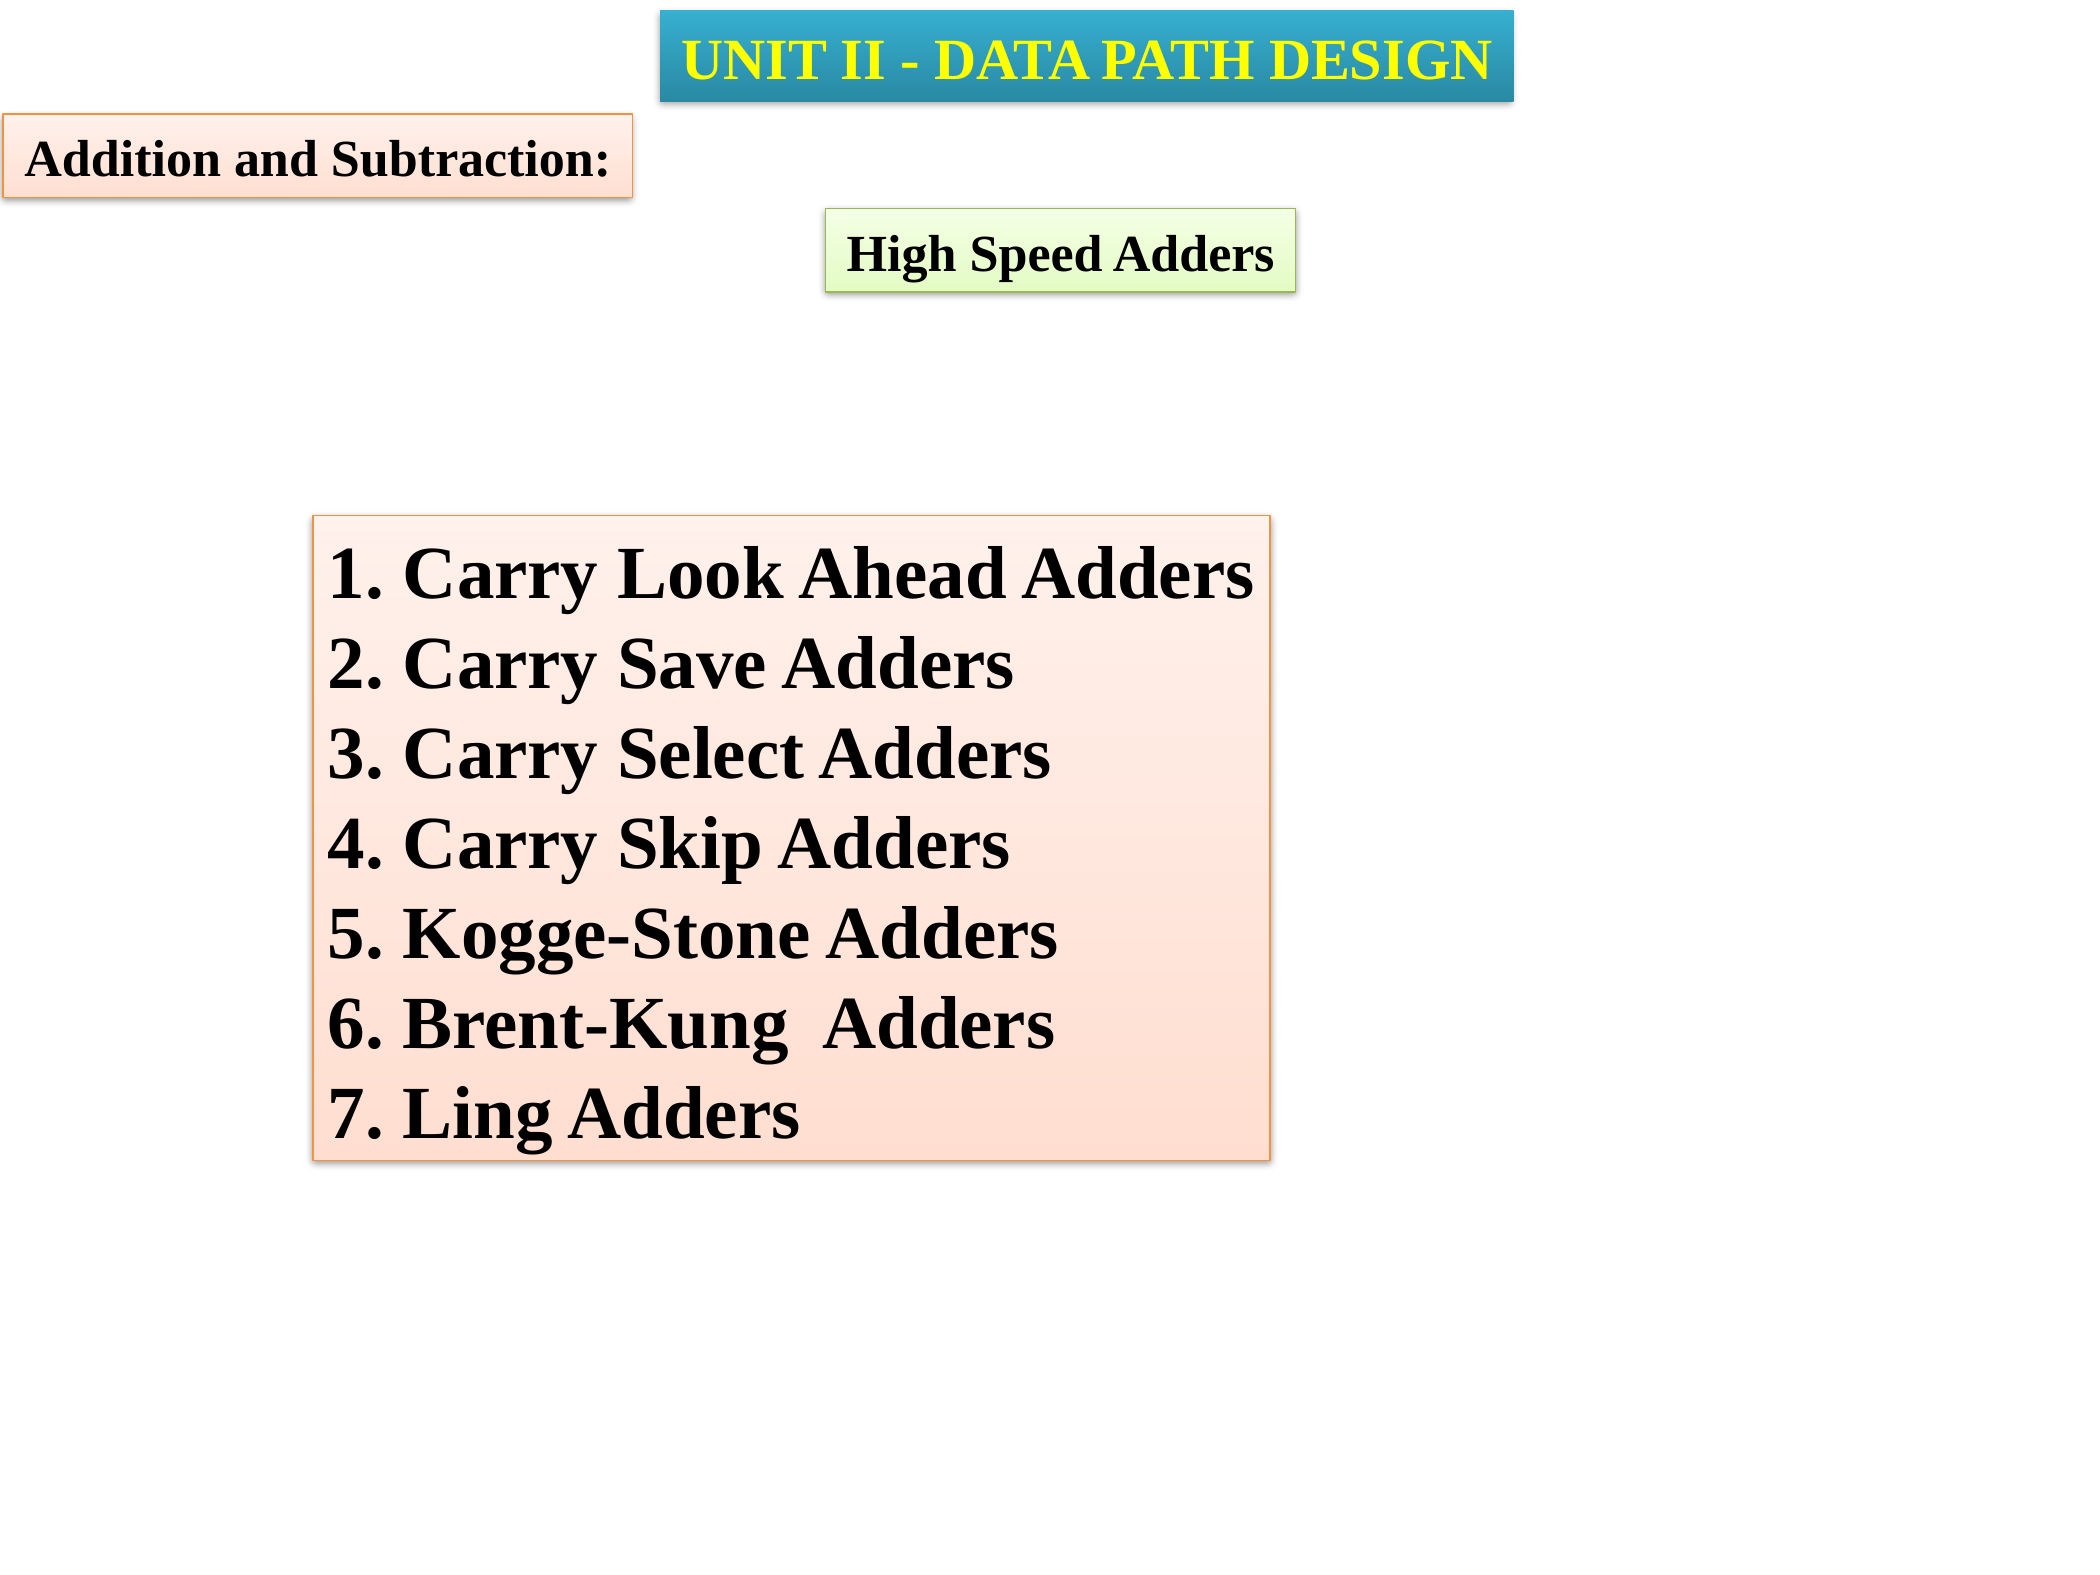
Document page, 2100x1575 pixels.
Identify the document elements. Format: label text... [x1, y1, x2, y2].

text_box Addition and Subtraction: [2, 113, 633, 198]
text_box High Speed Adders [825, 208, 1296, 293]
text_box Carry Look Ahead Adders Carry Save Adders Carry Select Adders Carry Skip Adders Kogge-Stone Adders Brent-Kung Adders Ling Adders [312, 515, 1271, 1161]
text_box UNIT II - DATA PATH DESIGN [660, 10, 1514, 102]
